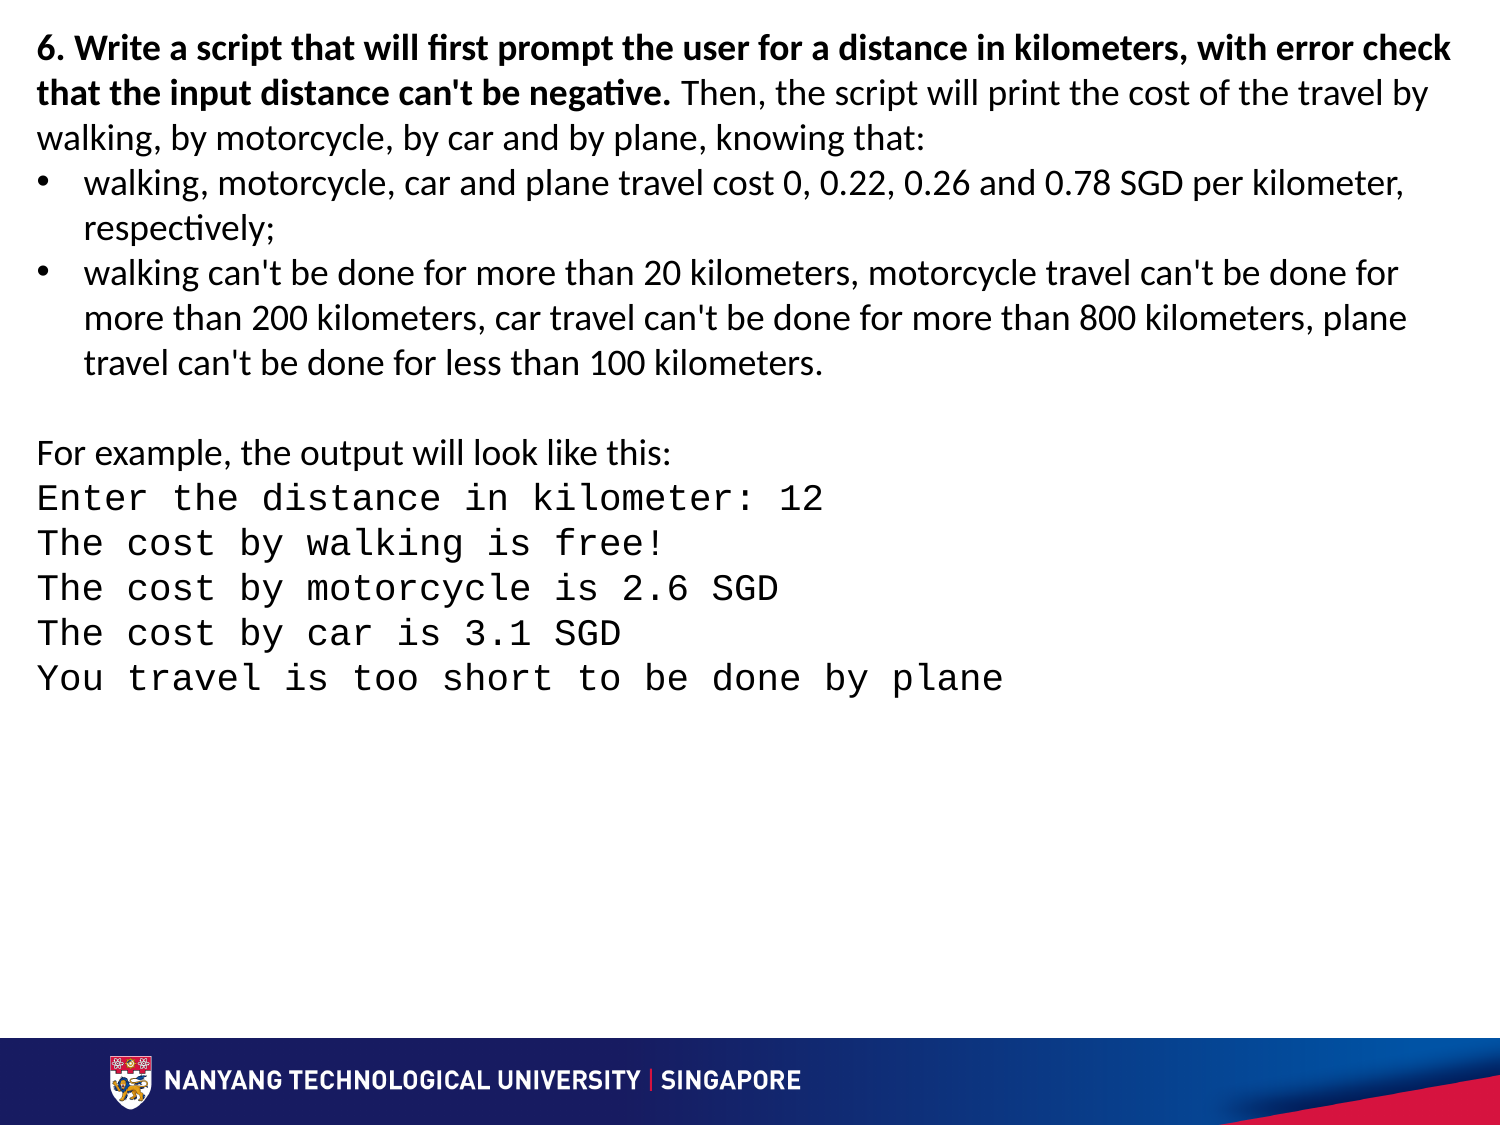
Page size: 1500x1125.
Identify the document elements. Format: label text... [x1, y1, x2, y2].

text_box 6. Write a script that will first prompt the user for a distance in kilometers, with error check that the input distance can't be negative. Then, the script will print the cost of the travel by walking, by motorcycle, by car and by plane, knowing that: walking, motorcycle, car and plane travel cost 0, 0.22, 0.26 and 0.78 SGD per kilometer, respectively; walking can't be done for more than 20 kilometers, motorcycle travel can't be done for more than 200 kilometers, car travel can't be done for more than 800 kilometers, plane travel can't be done for less than 100 kilometers. For example, the output will look like this: Enter the distance in kilometer: 12 The cost by walking is free! The cost by motorcycle is 2.6 SGD The cost by car is 3.1 SGD You travel is too short to be done by plane [21, 15, 1485, 706]
picture [0, 1038, 1500, 1125]
